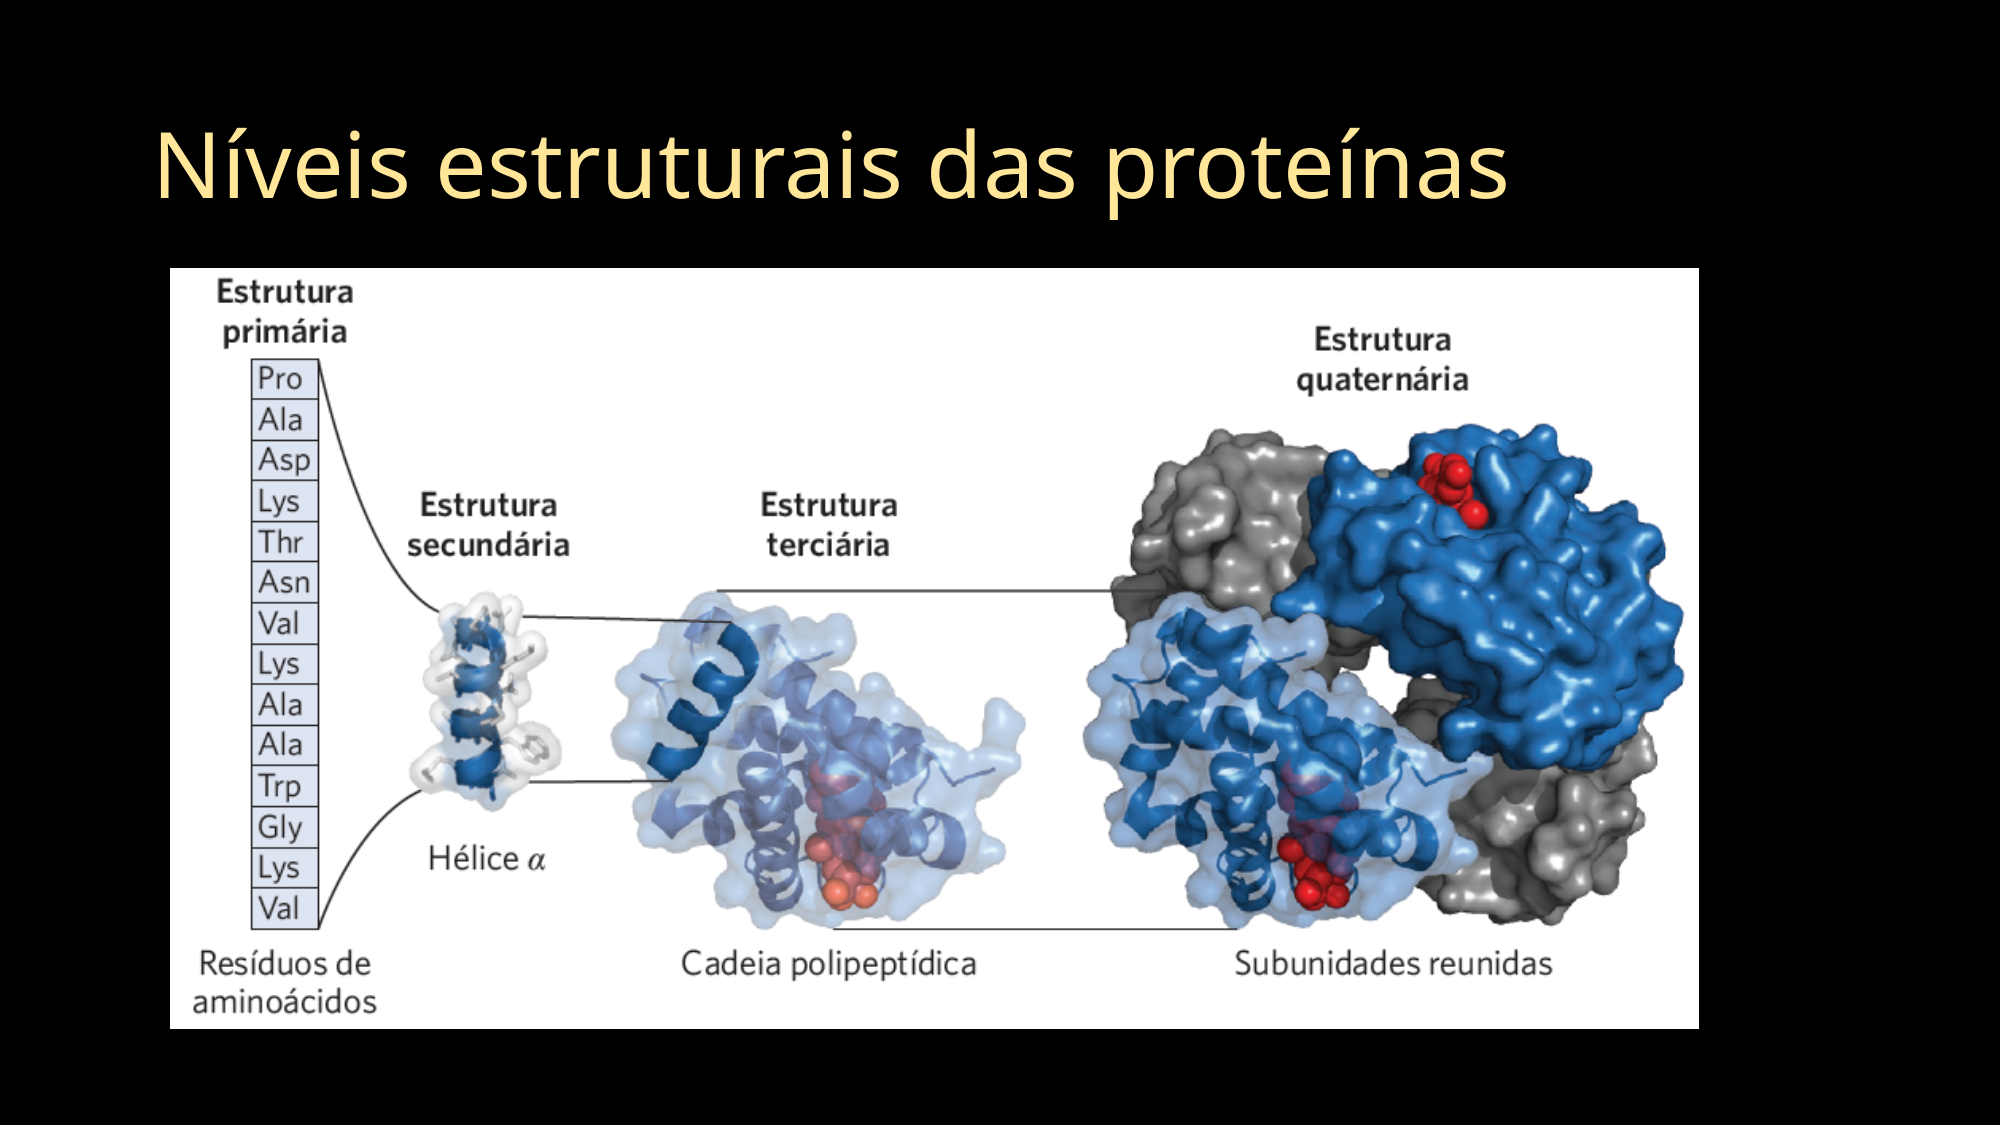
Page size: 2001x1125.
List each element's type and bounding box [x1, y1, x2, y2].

title [137, 59, 1863, 278]
picture [170, 268, 1699, 1029]
